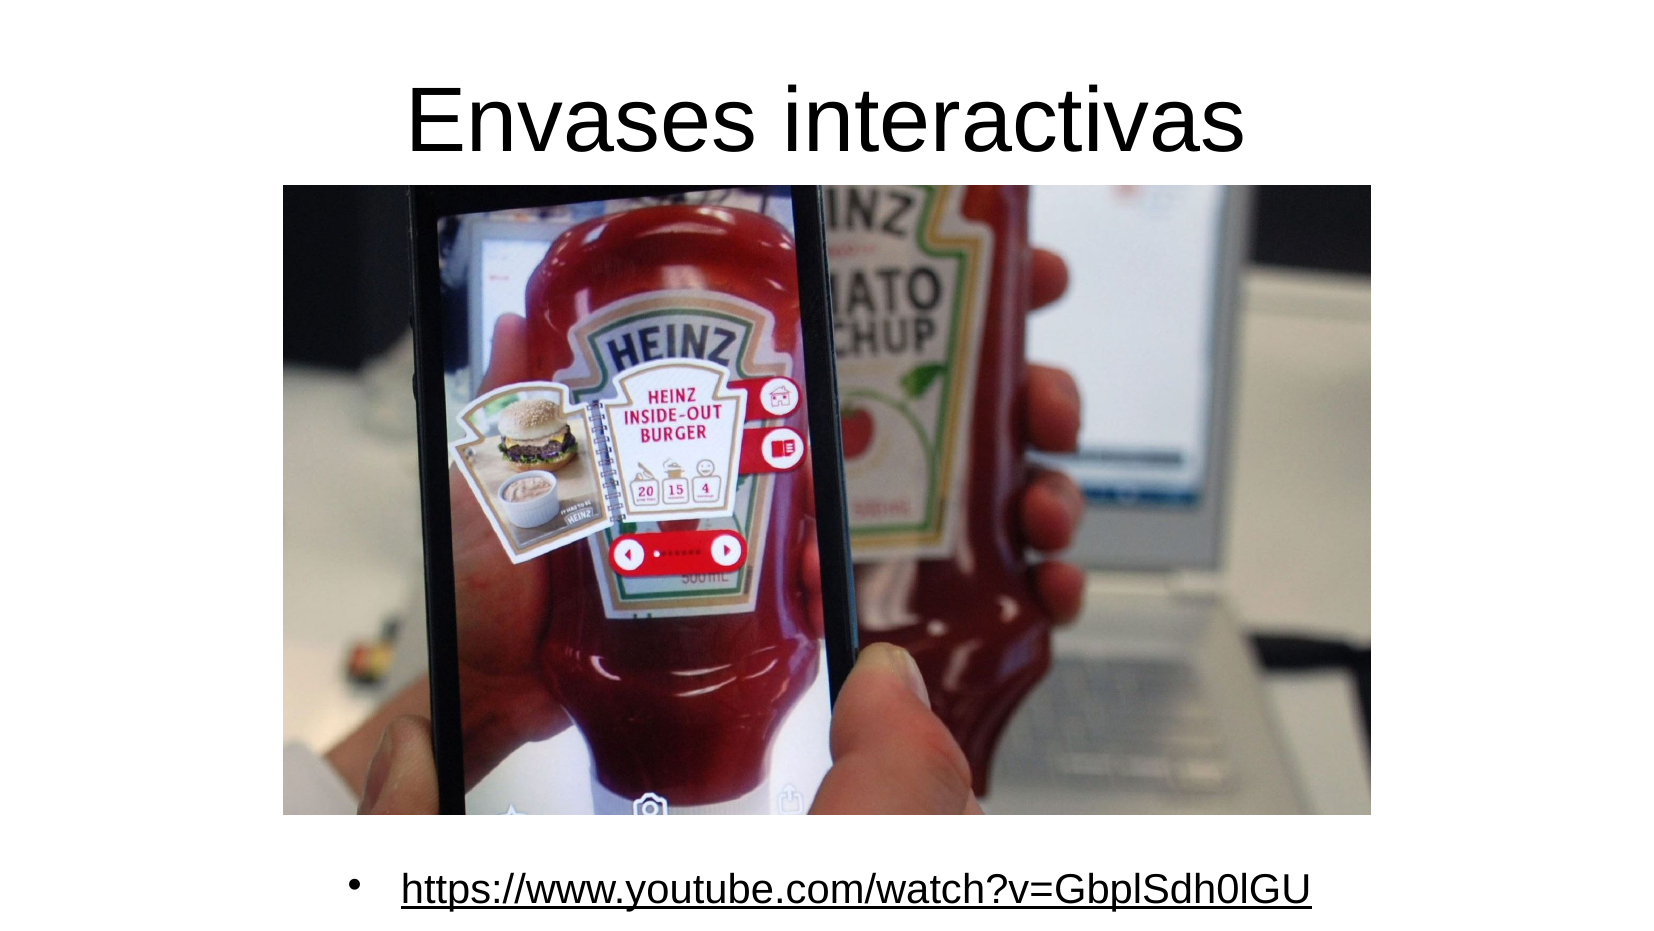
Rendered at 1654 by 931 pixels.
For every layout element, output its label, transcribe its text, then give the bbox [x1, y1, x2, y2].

text_box Envases interactivas [82, 59, 1571, 170]
picture [283, 185, 1371, 816]
text_box https://www.youtube.com/watch?v=GbplSdh0lGU [82, 862, 1571, 923]
